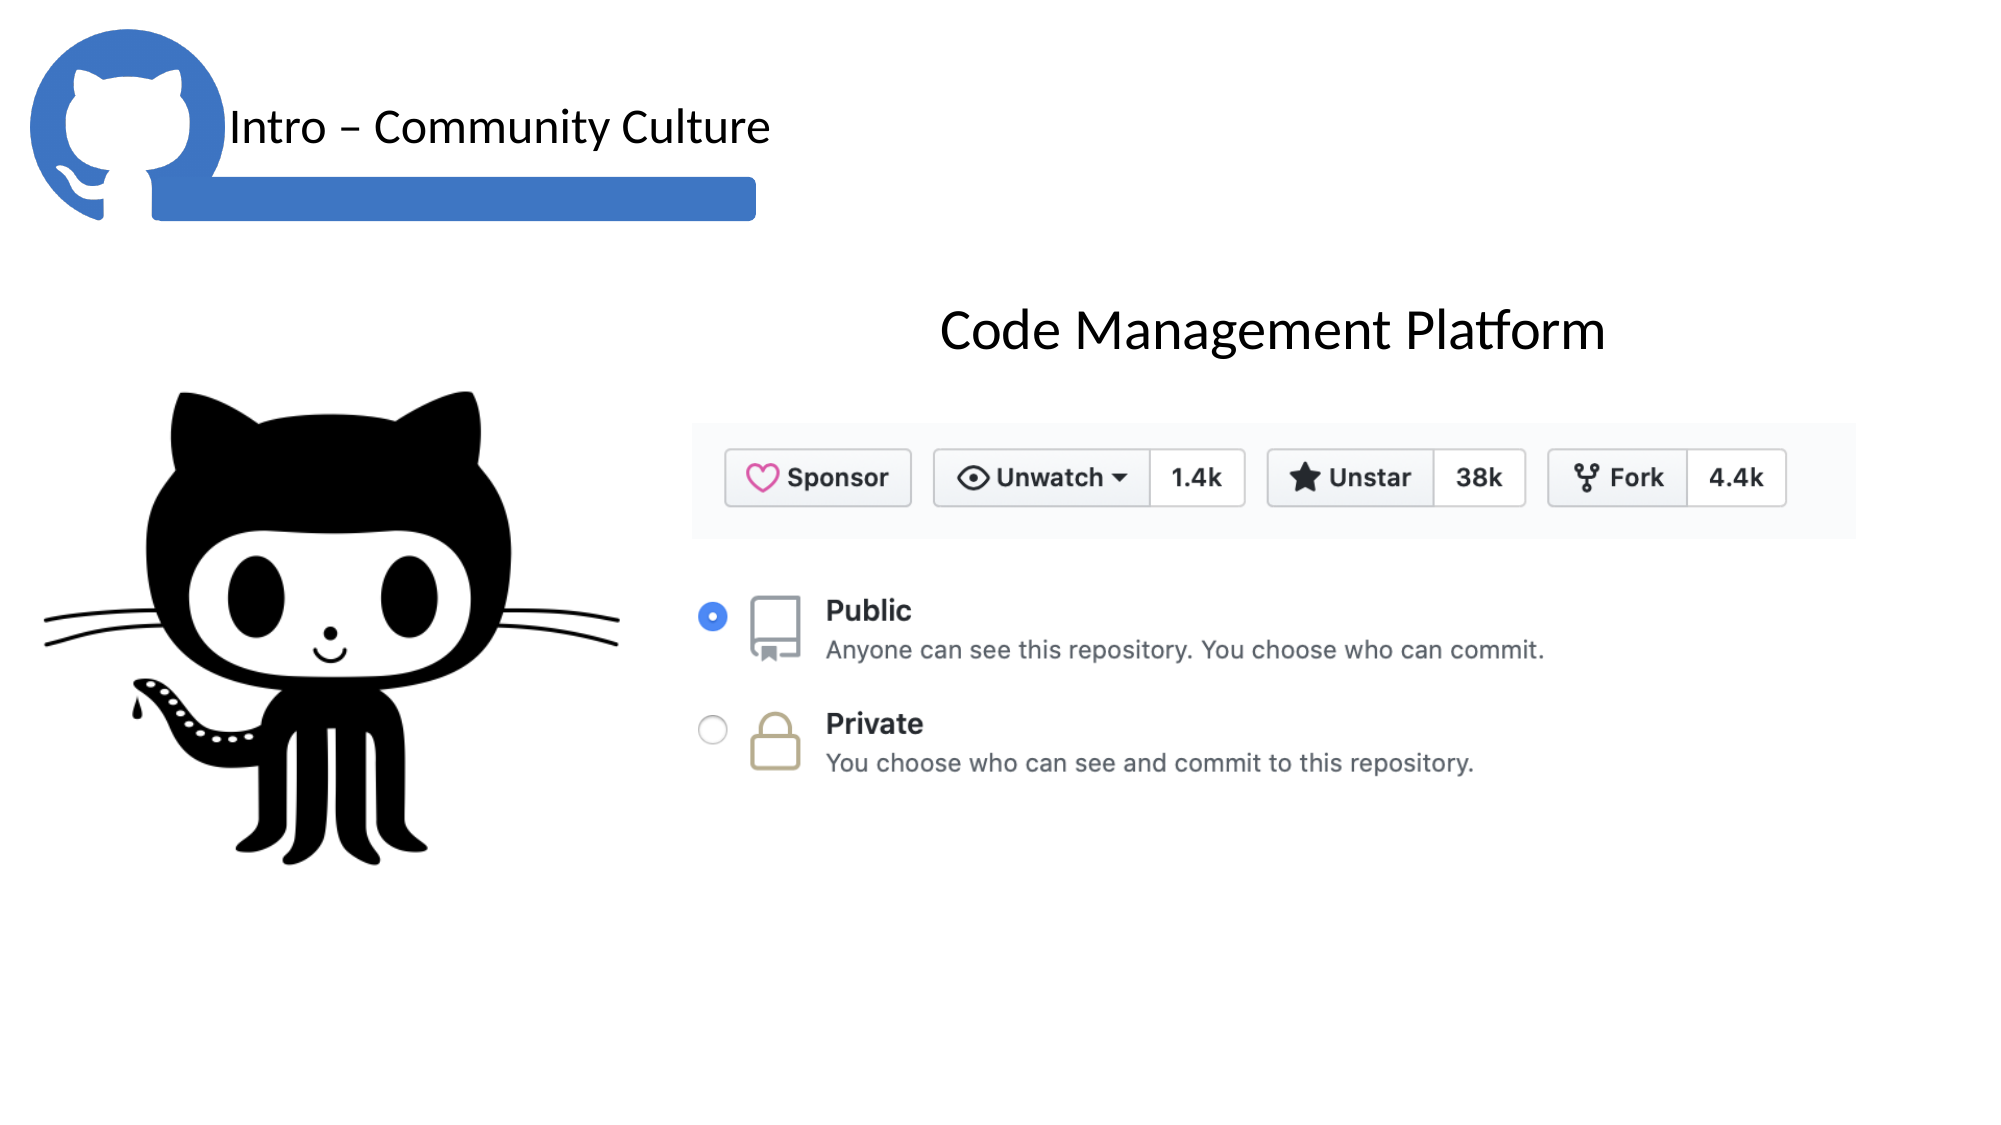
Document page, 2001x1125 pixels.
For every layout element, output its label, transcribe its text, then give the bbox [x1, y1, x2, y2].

text_box Intro – Community Culture [225, 86, 787, 161]
picture [692, 560, 1914, 801]
picture [692, 423, 1856, 539]
text_box Code Management Platform [925, 284, 1623, 369]
text_box [160, 175, 757, 223]
picture [30, 27, 225, 222]
picture [0, 280, 664, 945]
